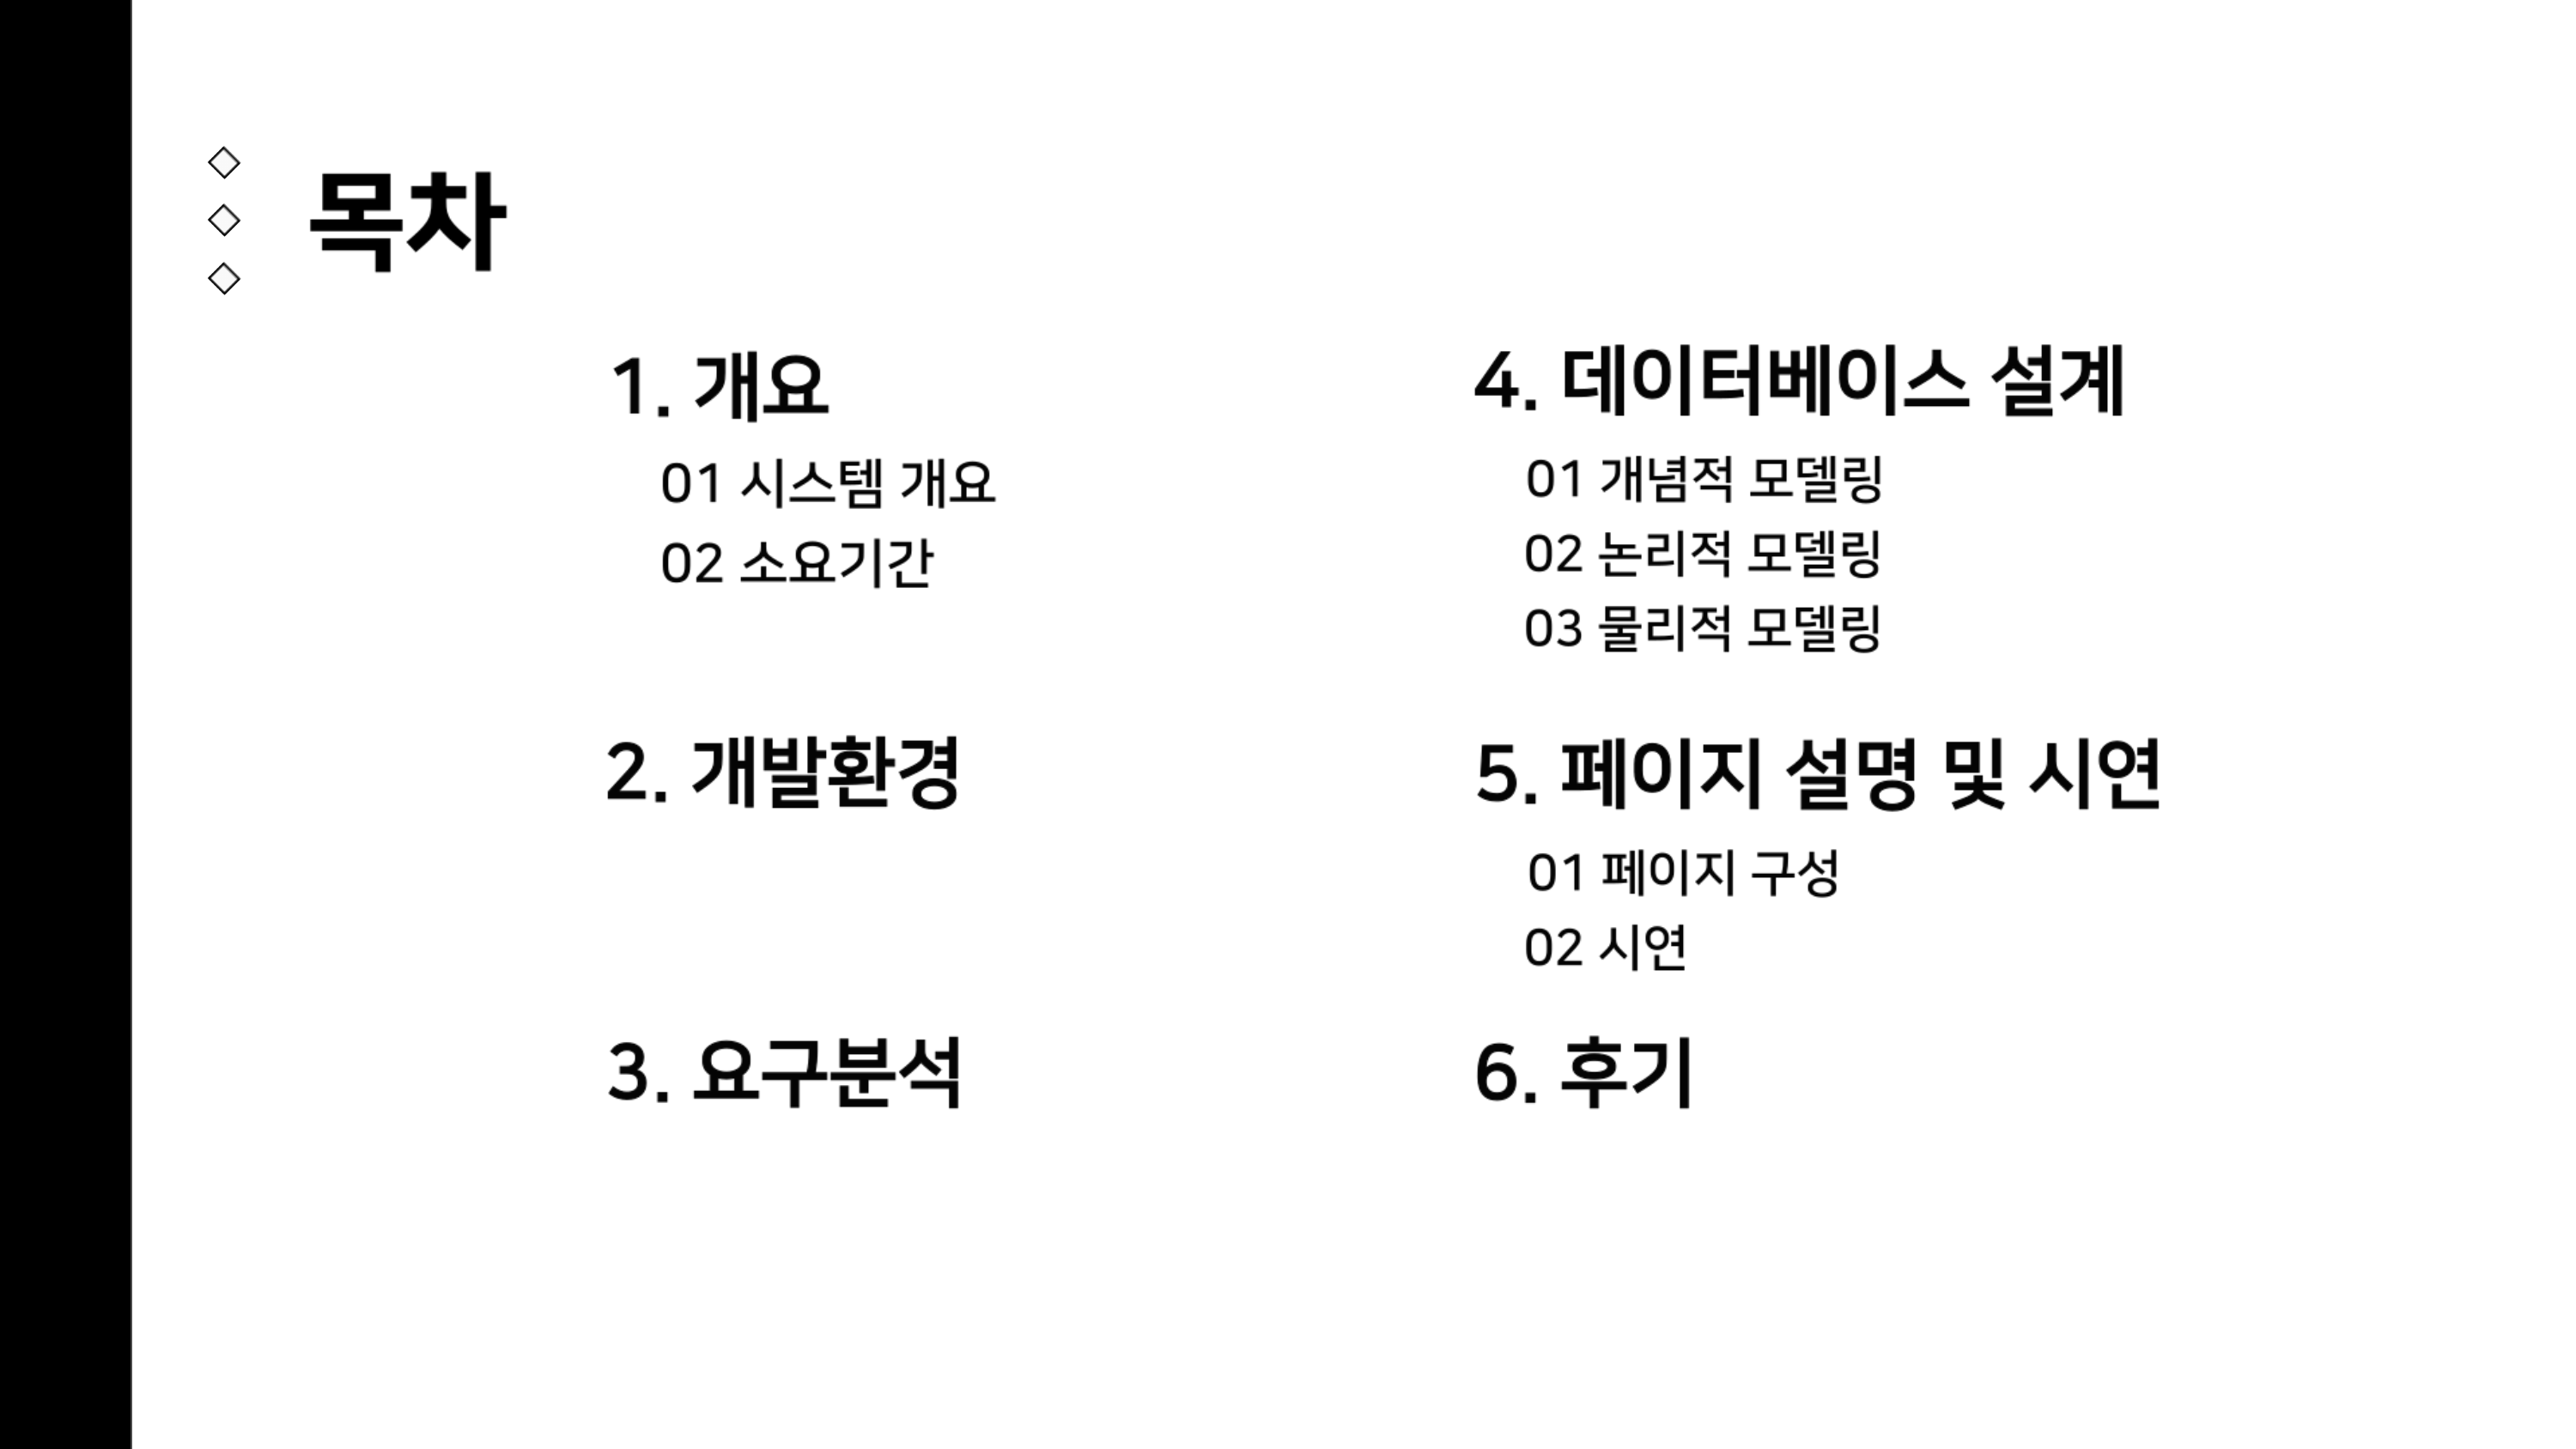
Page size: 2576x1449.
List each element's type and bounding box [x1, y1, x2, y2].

picture [221, 174, 228, 179]
picture [1463, 318, 2156, 694]
picture [596, 325, 1032, 624]
picture [236, 275, 240, 282]
picture [236, 216, 240, 224]
picture [595, 1013, 993, 1144]
text_box [211, 265, 236, 291]
picture [236, 159, 240, 167]
text_box [0, 0, 133, 1449]
picture [593, 712, 993, 845]
picture [290, 131, 557, 323]
picture [1463, 1013, 1725, 1143]
picture [1463, 712, 2194, 1007]
text_box [211, 207, 236, 233]
text_box [211, 149, 236, 174]
